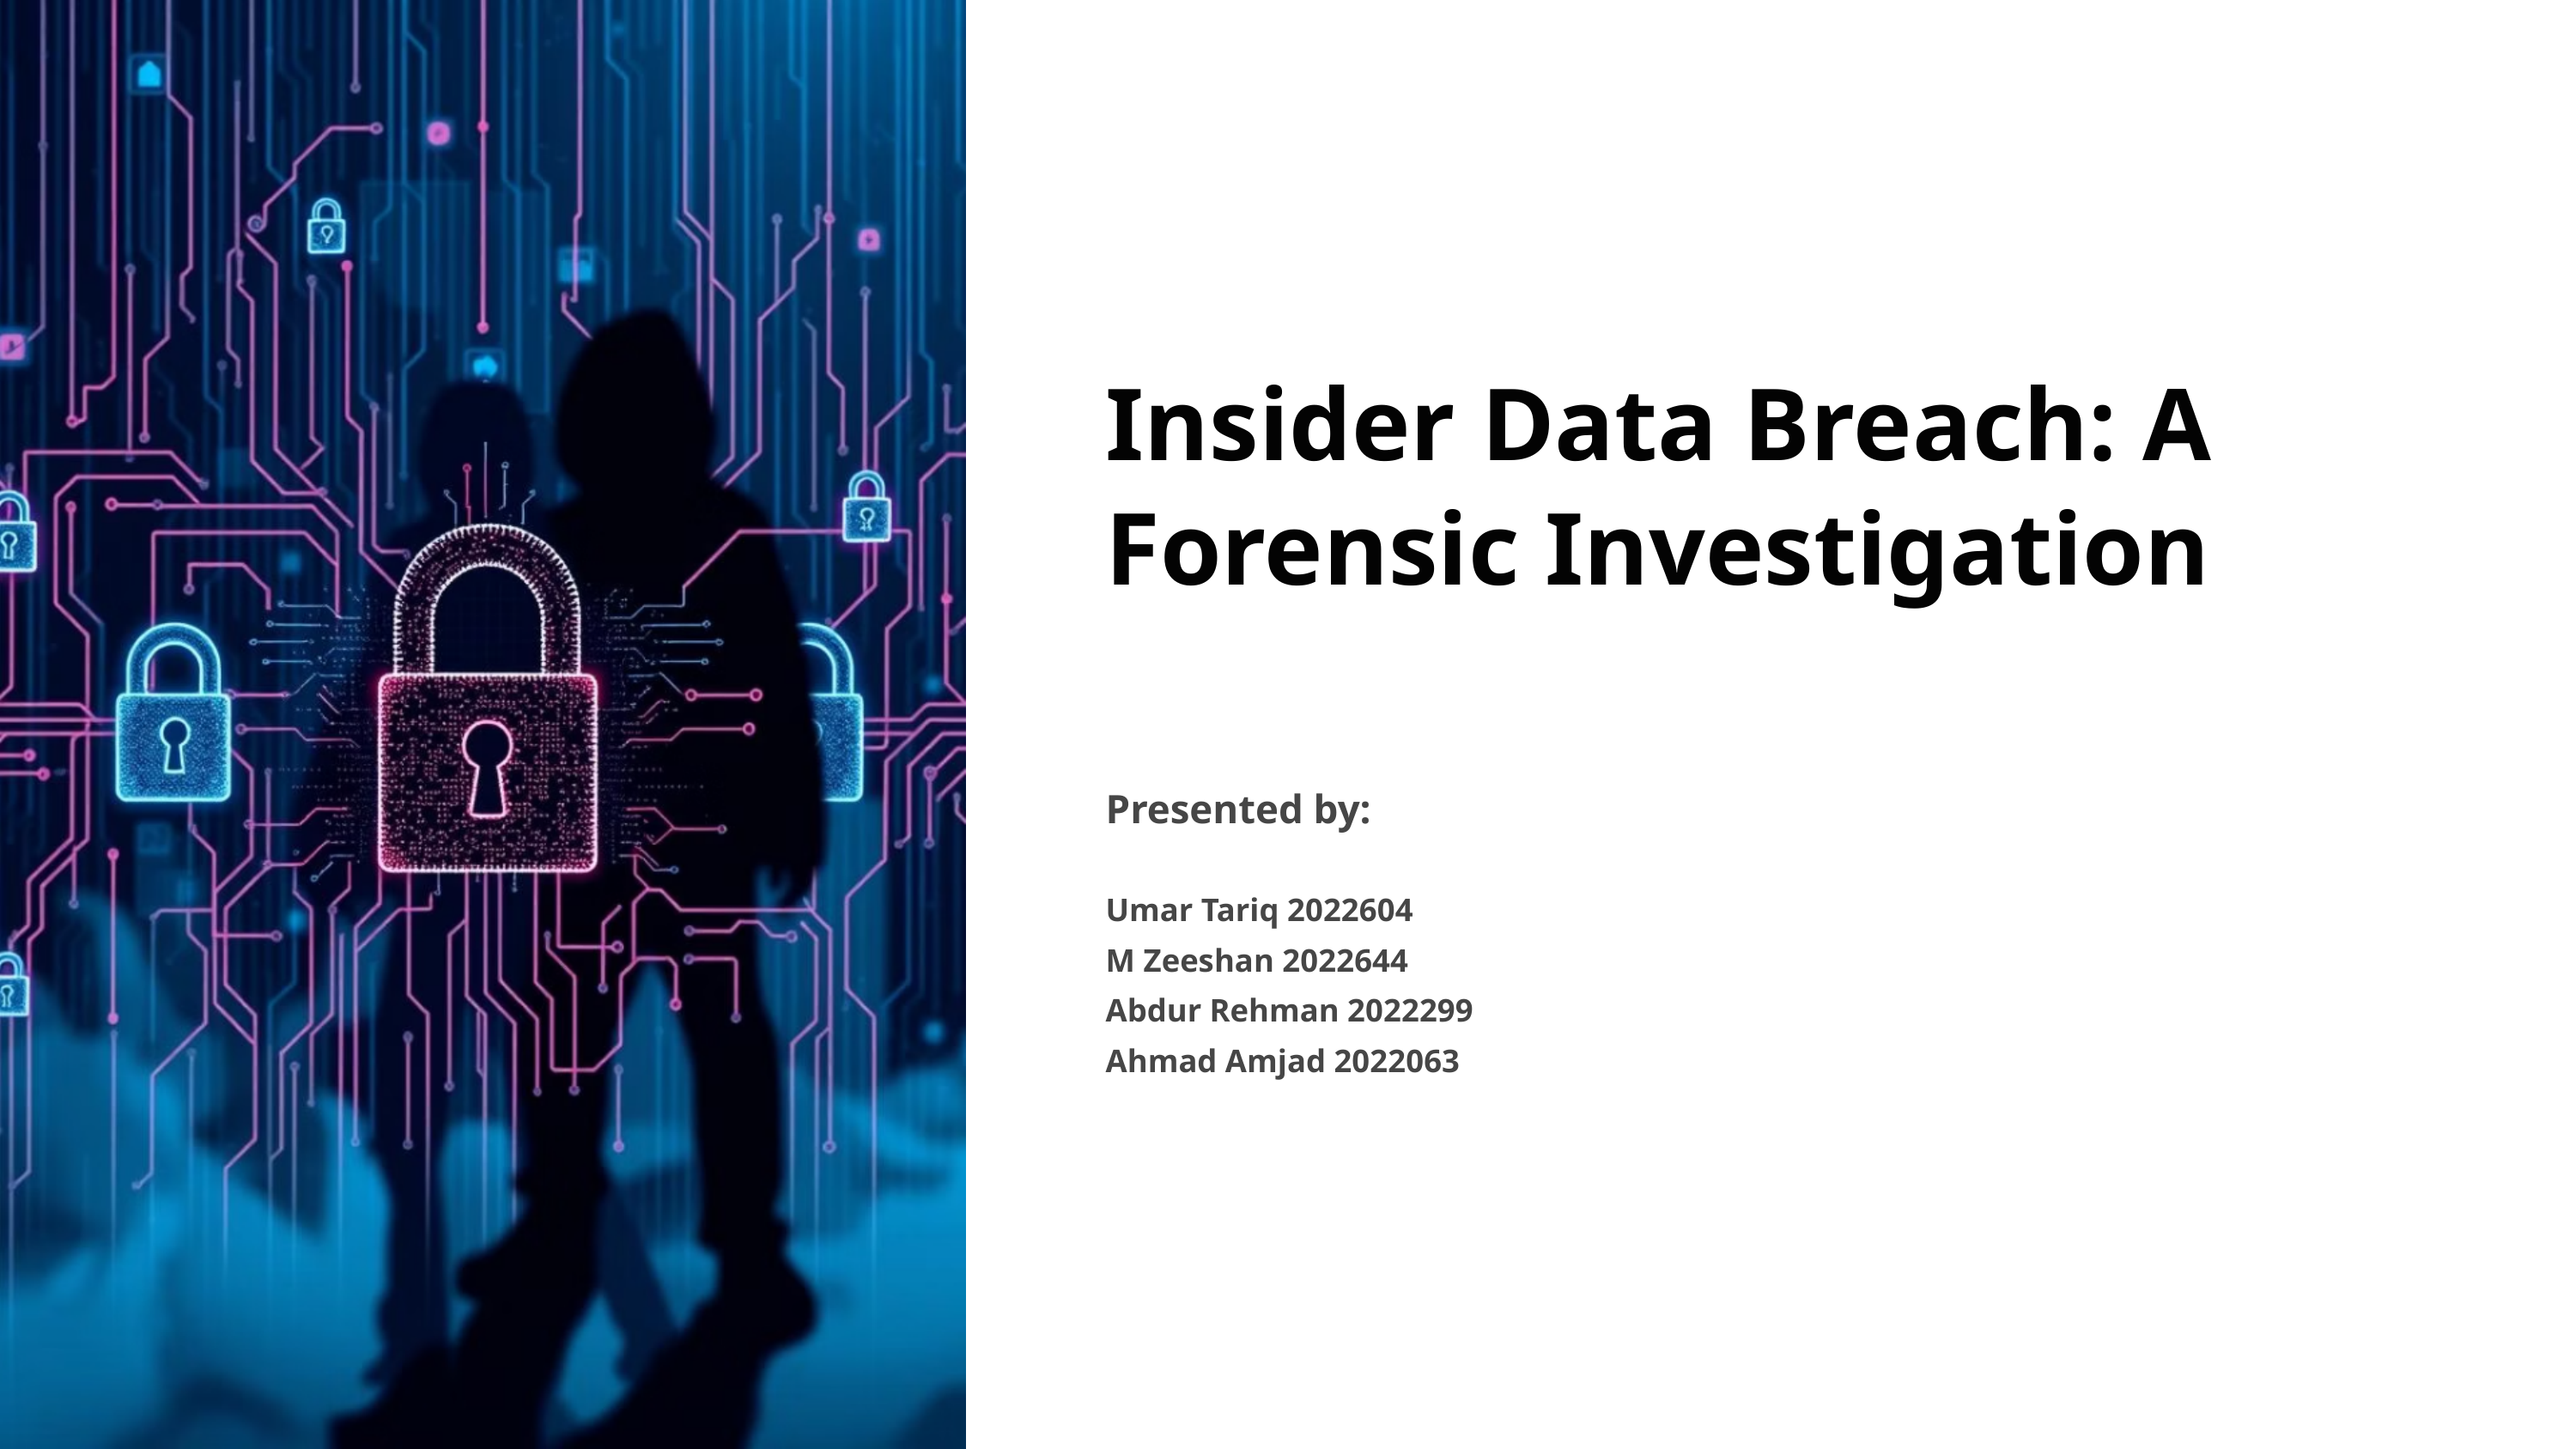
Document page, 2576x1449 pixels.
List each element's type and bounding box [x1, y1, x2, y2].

text_box [0, 0, 2576, 1449]
text_box [1105, 358, 2437, 609]
text_box [1105, 776, 2437, 841]
text_box [1105, 885, 2437, 1090]
